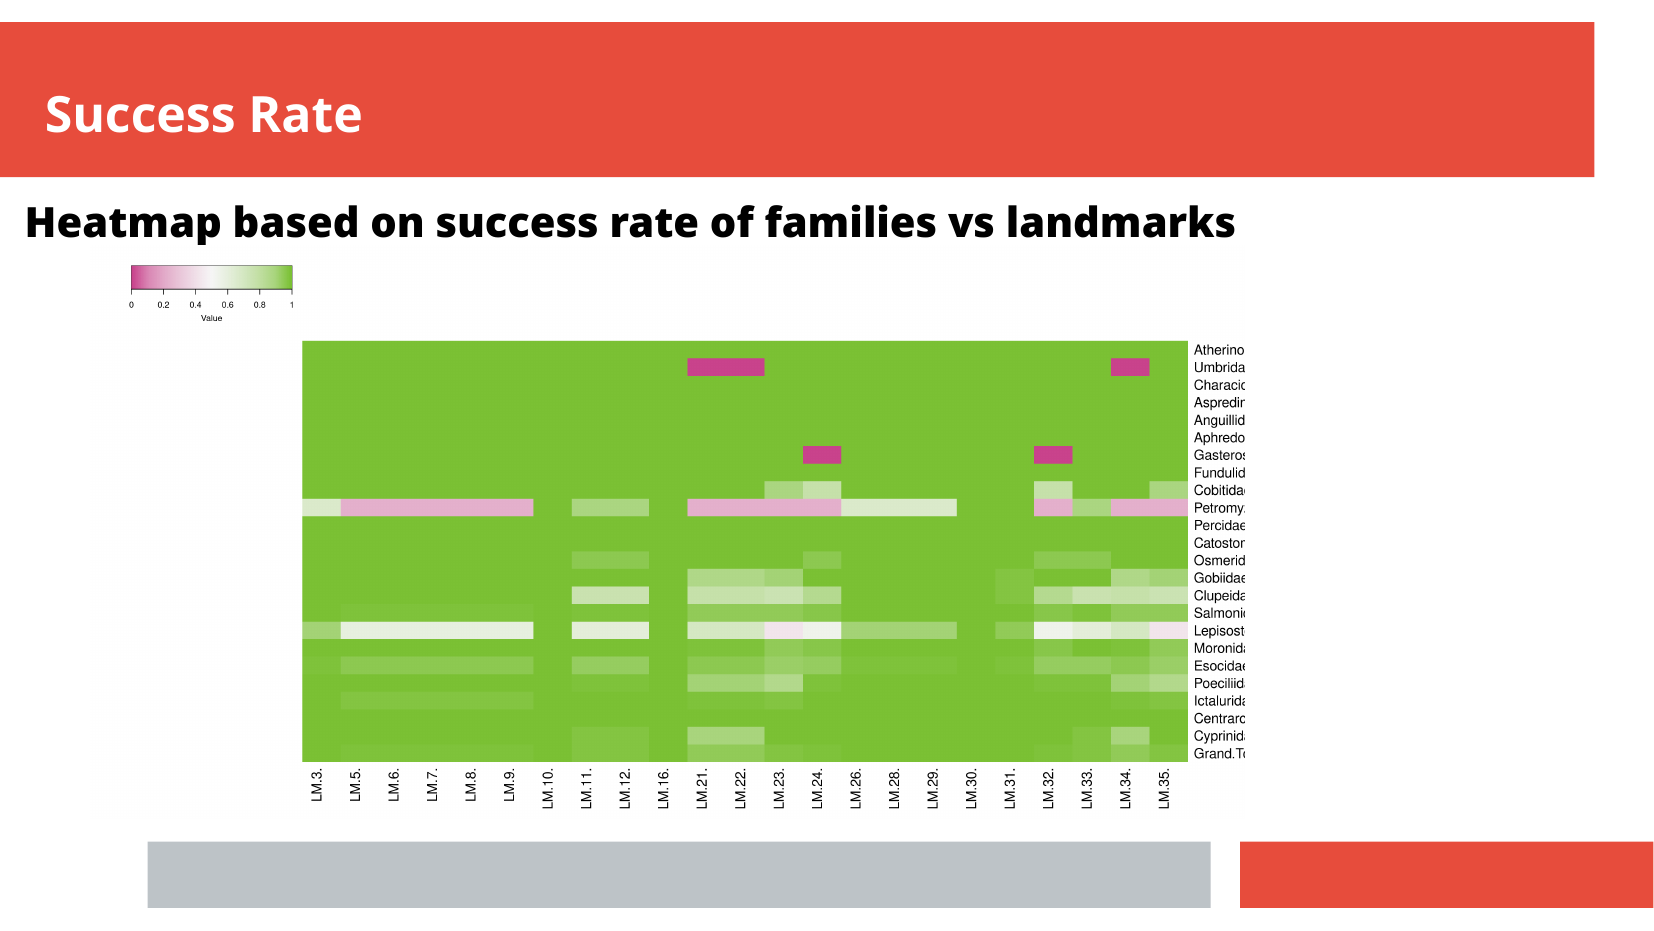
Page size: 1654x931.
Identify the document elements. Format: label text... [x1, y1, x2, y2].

text_box Success Rate [29, 75, 810, 148]
picture [90, 245, 1246, 819]
text_box Heatmap based on success rate of families vs landmarks [24, 180, 1560, 246]
